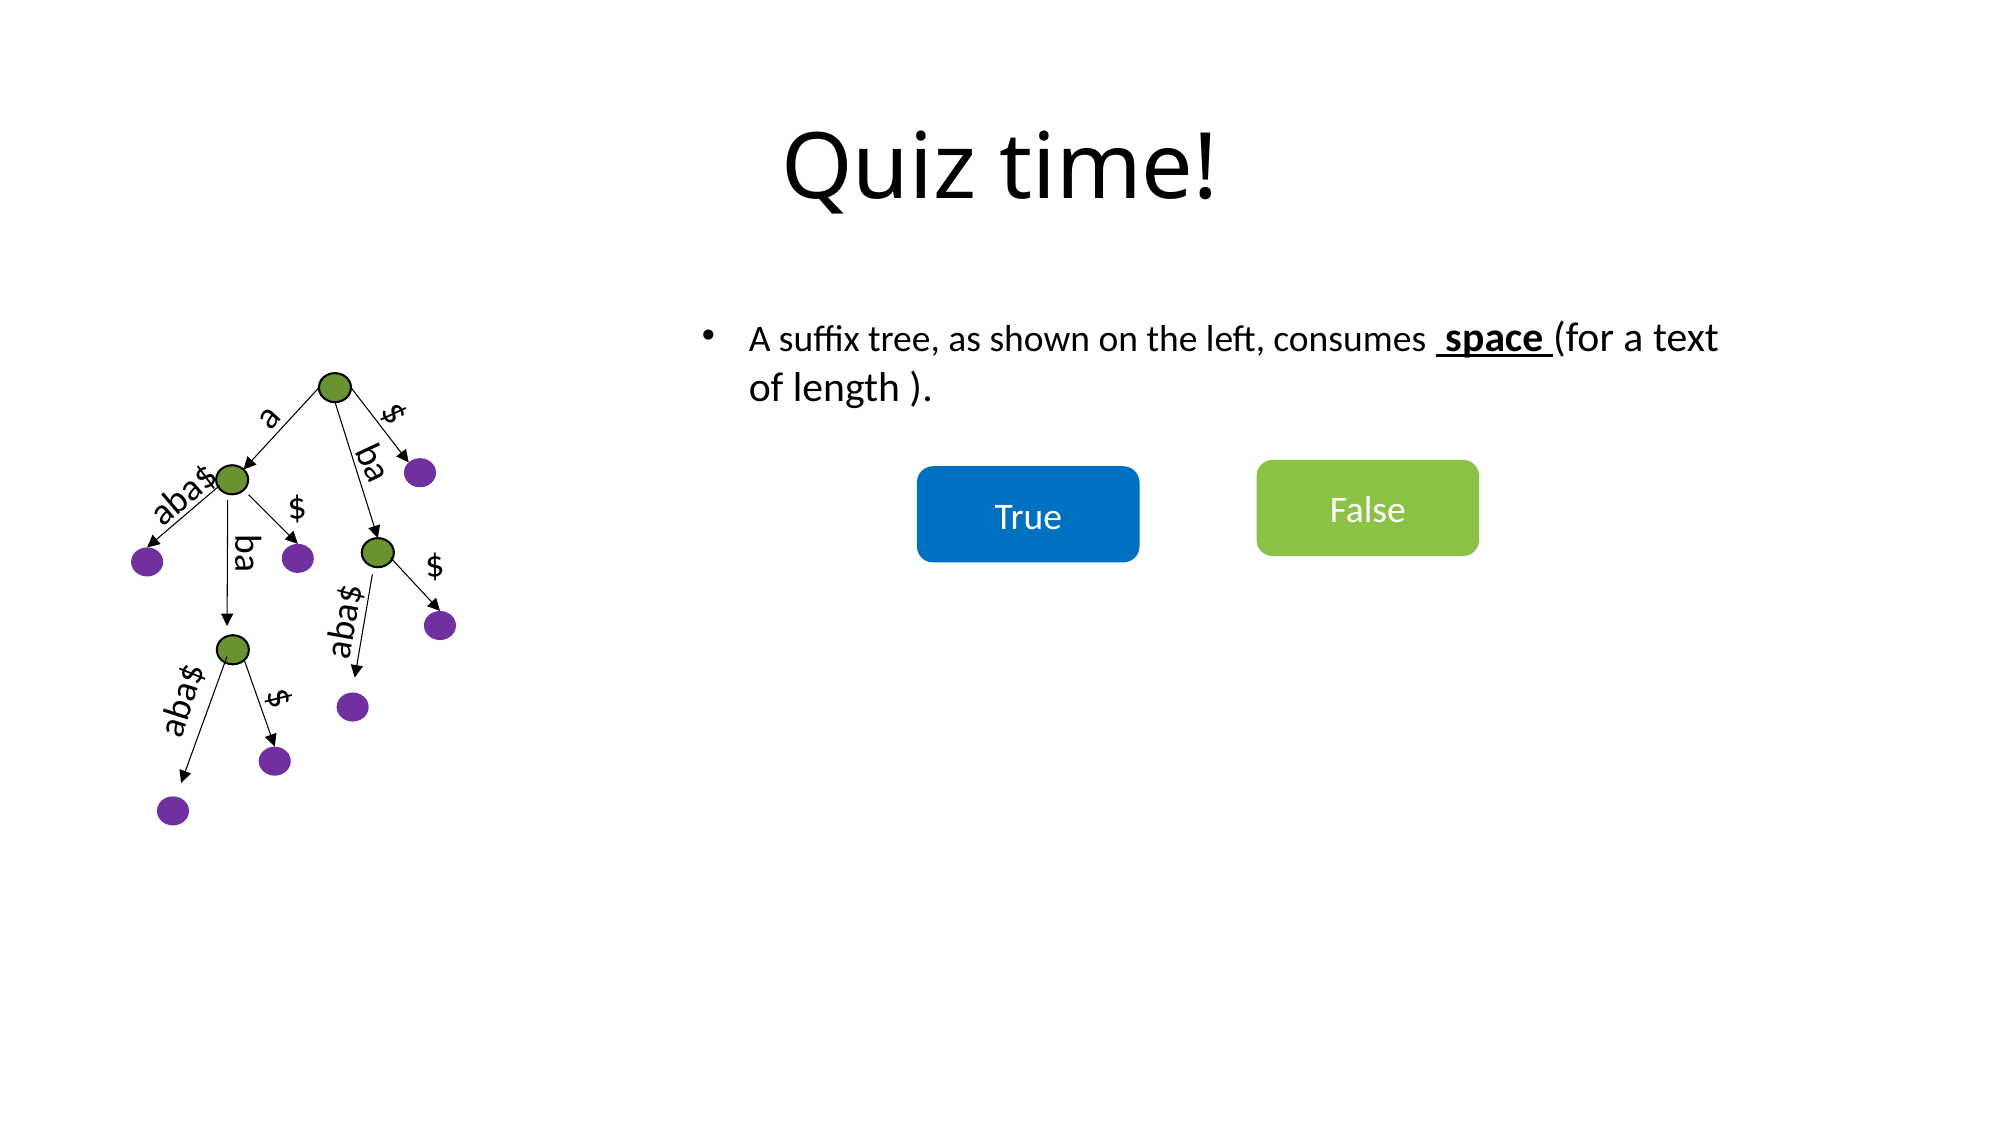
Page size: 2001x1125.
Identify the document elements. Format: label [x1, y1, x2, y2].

text_box [915, 465, 1141, 564]
text_box [155, 795, 191, 827]
text_box [122, 367, 474, 783]
title [137, 59, 1863, 278]
text_box [335, 691, 370, 723]
text_box [1255, 458, 1481, 558]
